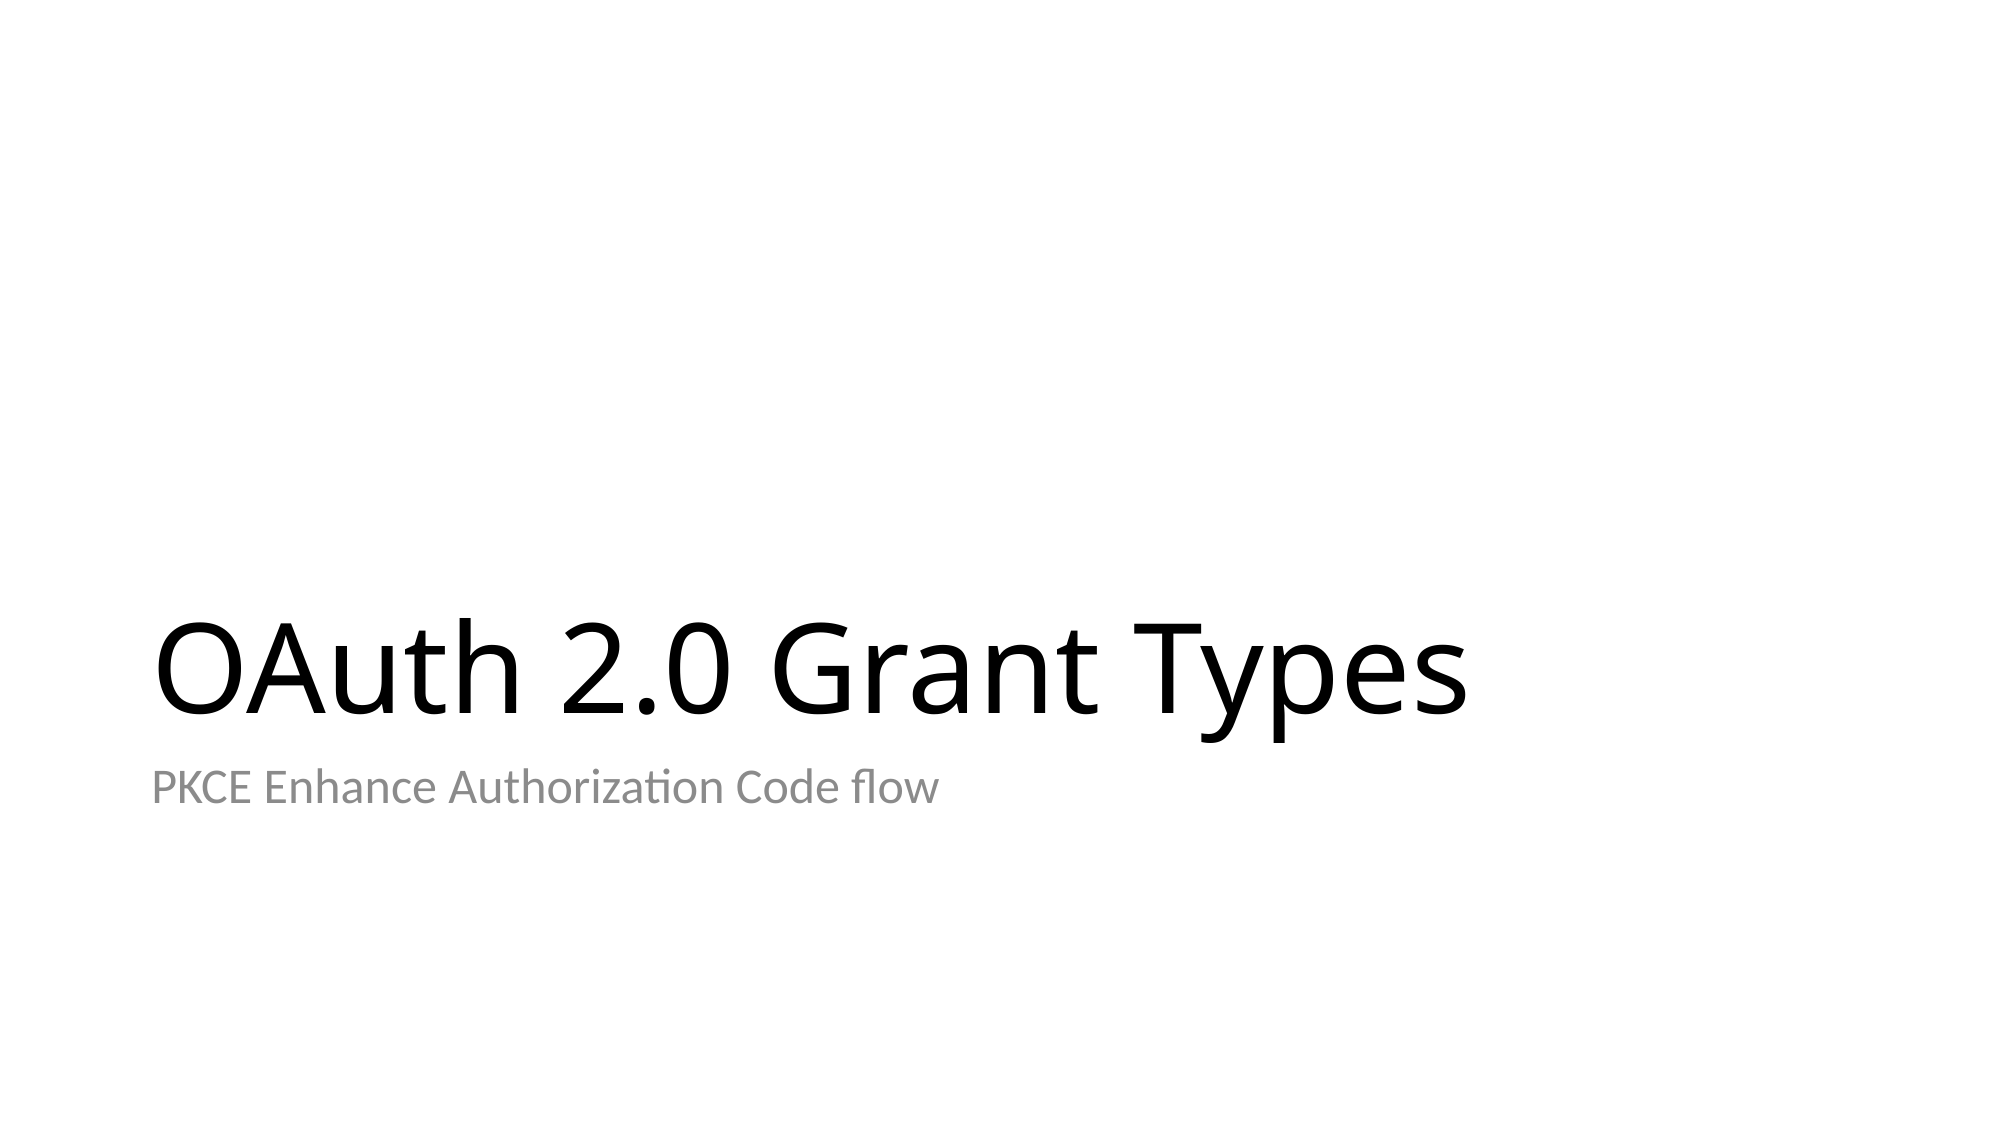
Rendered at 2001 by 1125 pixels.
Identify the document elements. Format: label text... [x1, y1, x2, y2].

title OAuth 2.0 Grant Types [136, 280, 1862, 749]
list PKCE Enhance Authorization Code flow [136, 752, 1862, 999]
